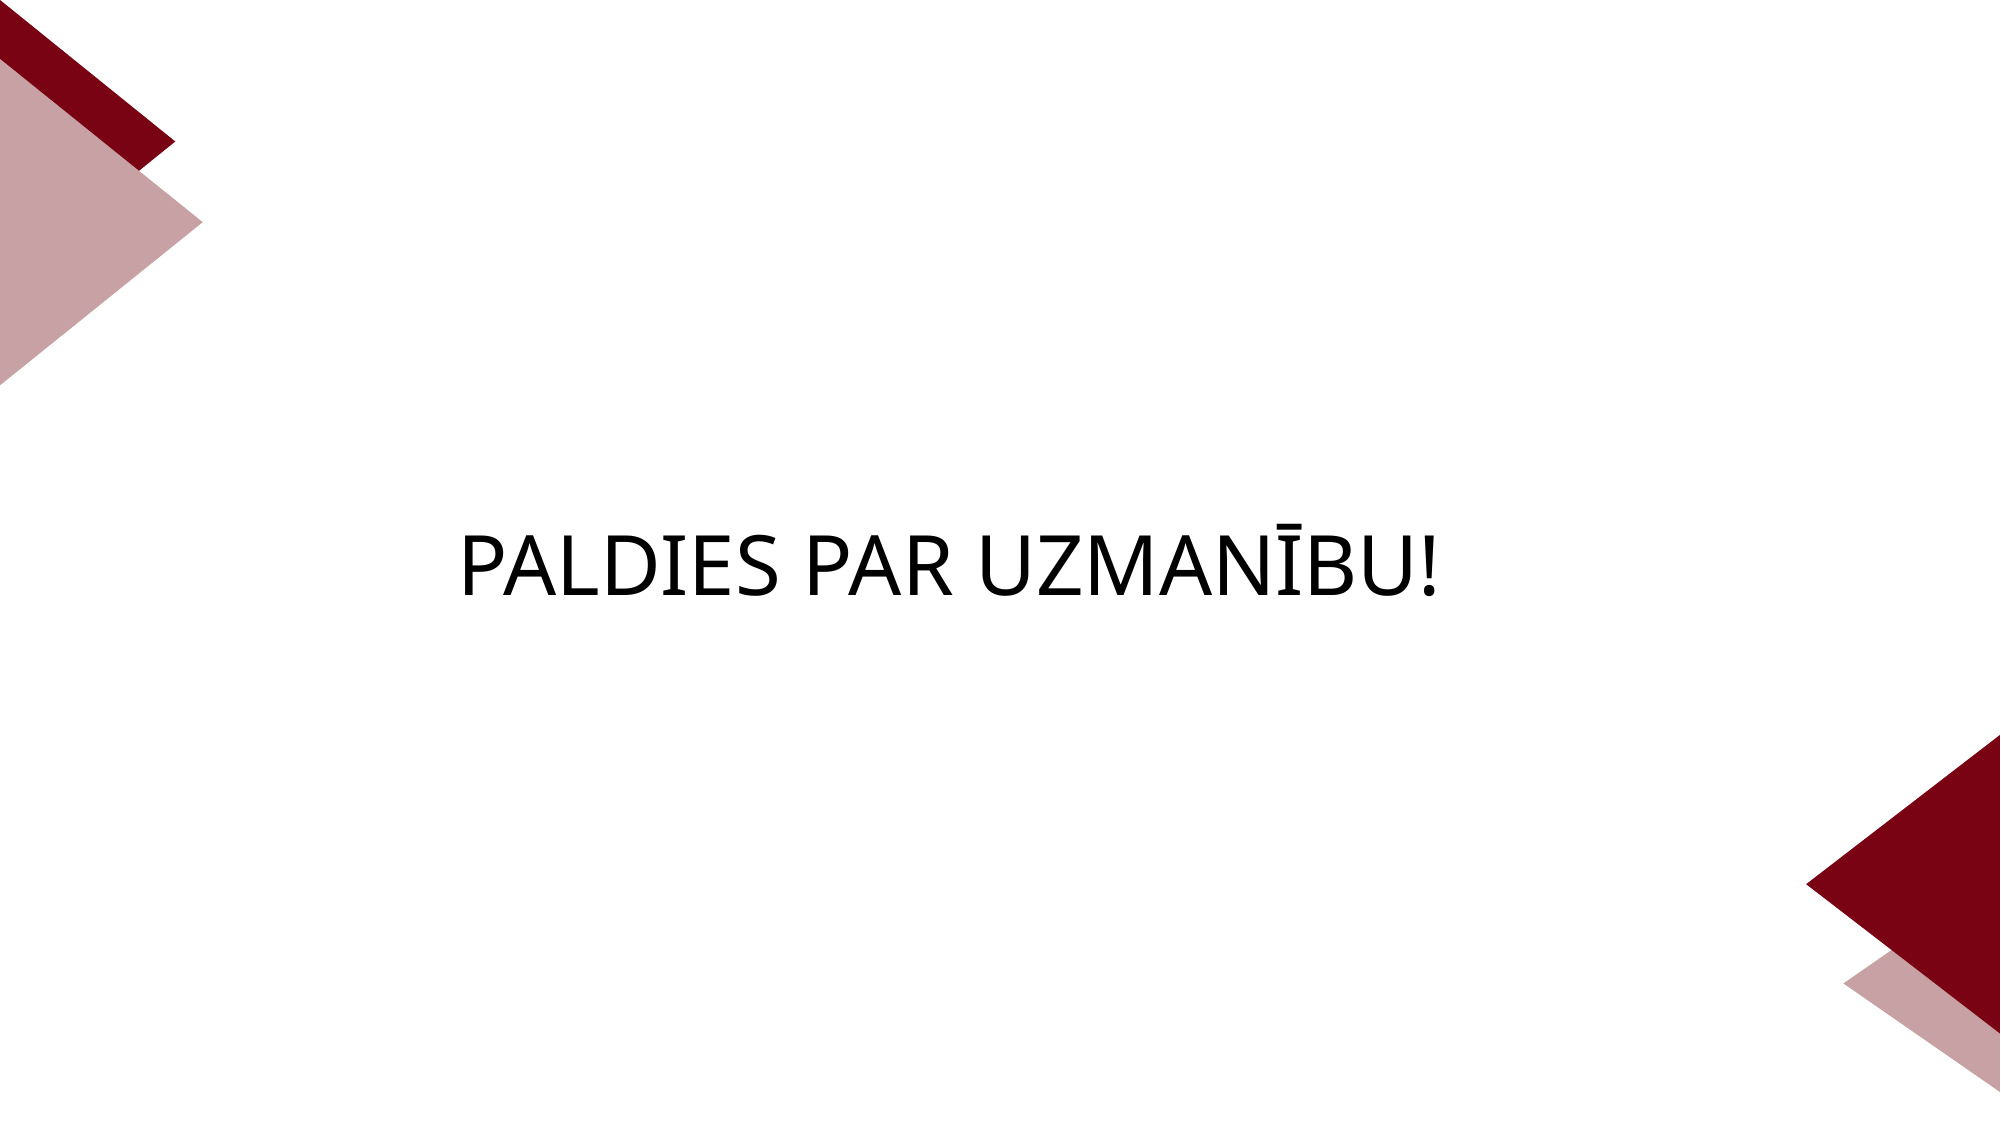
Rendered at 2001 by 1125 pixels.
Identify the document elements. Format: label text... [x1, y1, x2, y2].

text_box PALDIES PAR UZMANĪBU! [442, 504, 1558, 620]
text_box [0, 0, 177, 171]
text_box [0, 57, 205, 387]
text_box [1804, 733, 2000, 1035]
text_box [1841, 950, 2000, 1094]
